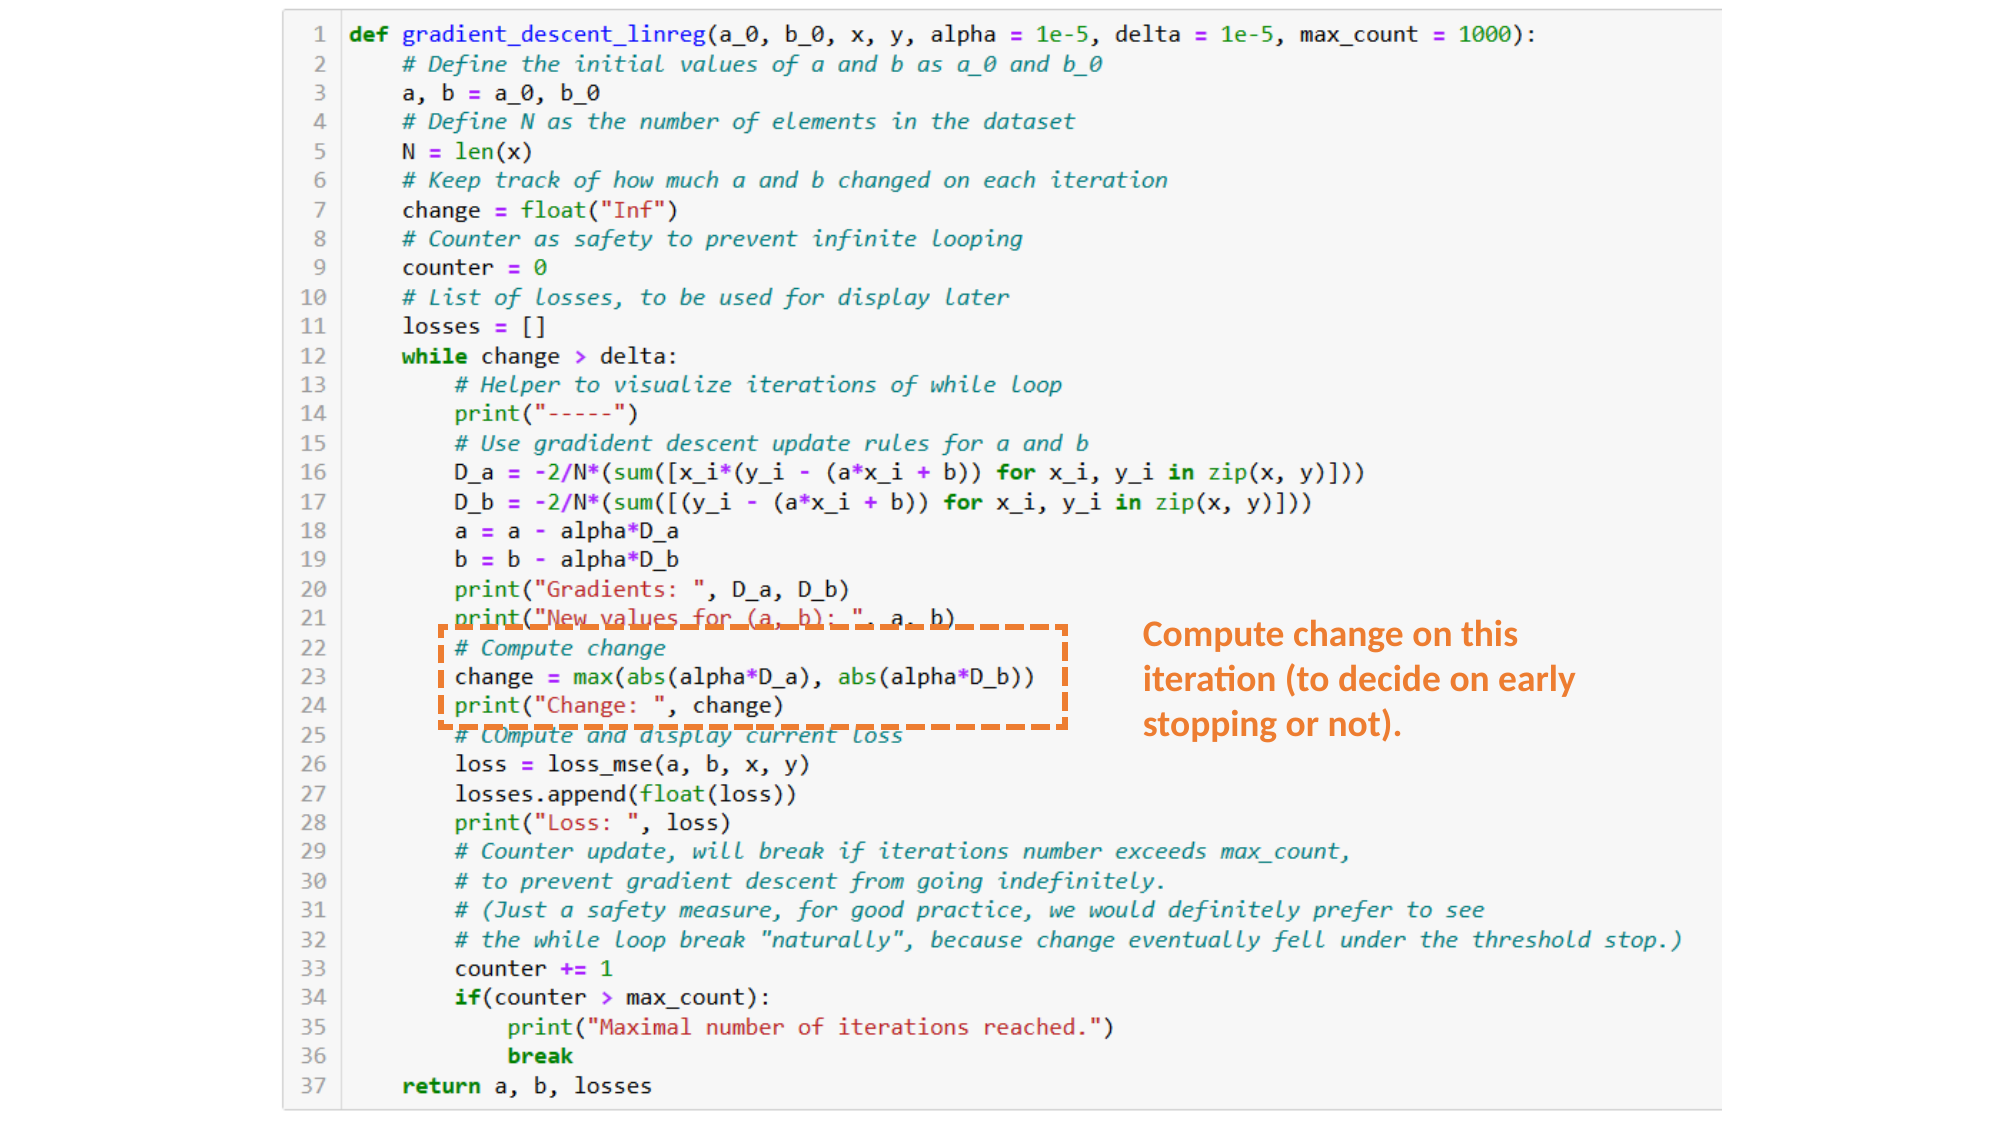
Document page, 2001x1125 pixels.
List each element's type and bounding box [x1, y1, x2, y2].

picture [277, 0, 1722, 1125]
